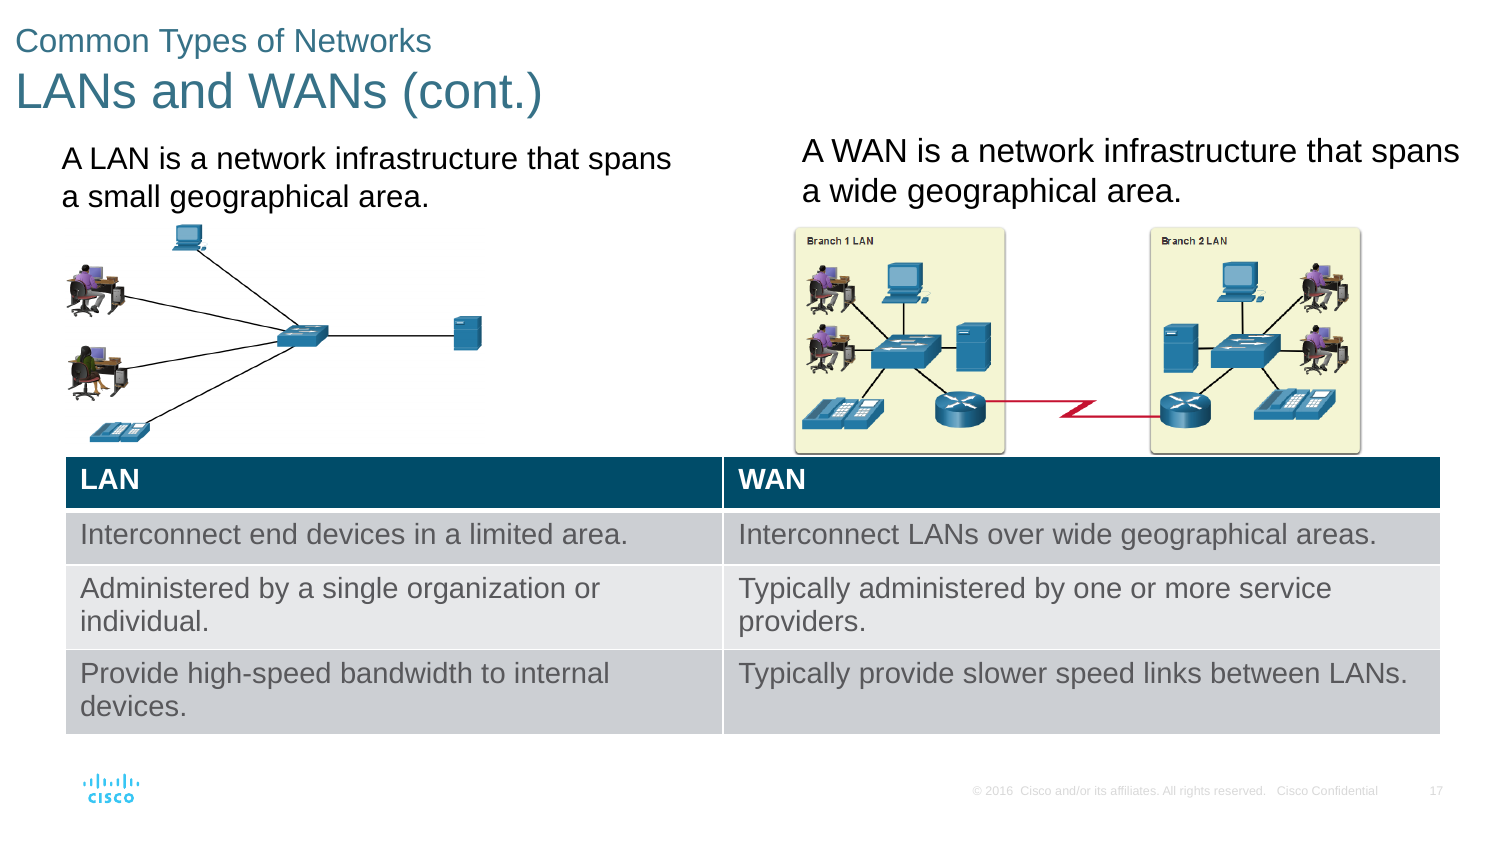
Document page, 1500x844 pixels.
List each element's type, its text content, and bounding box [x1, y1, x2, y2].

picture [64, 222, 485, 444]
table_cell Interconnect LANs over wide geographical areas. [724, 513, 1440, 564]
table_cell Administered by a single organization or individual. [66, 566, 722, 649]
title Common Types of Networks LANs and WANs (cont.) [0, 6, 1500, 131]
table_header LAN [66, 457, 722, 508]
table_cell Typically administered by one or more service providers. [724, 566, 1440, 649]
table_cell Provide high-speed bandwidth to internal devices. [66, 650, 722, 734]
table_cell Typically provide slower speed links between LANs. [724, 650, 1440, 734]
table_header WAN [724, 457, 1440, 508]
text_box A WAN is a network infrastructure that spans a wide geographical area. [787, 121, 1482, 217]
picture [790, 223, 1365, 456]
list A LAN is a network infrastructure that spans a small geographical area. [46, 130, 713, 223]
table_cell Interconnect end devices in a limited area. [66, 513, 722, 564]
